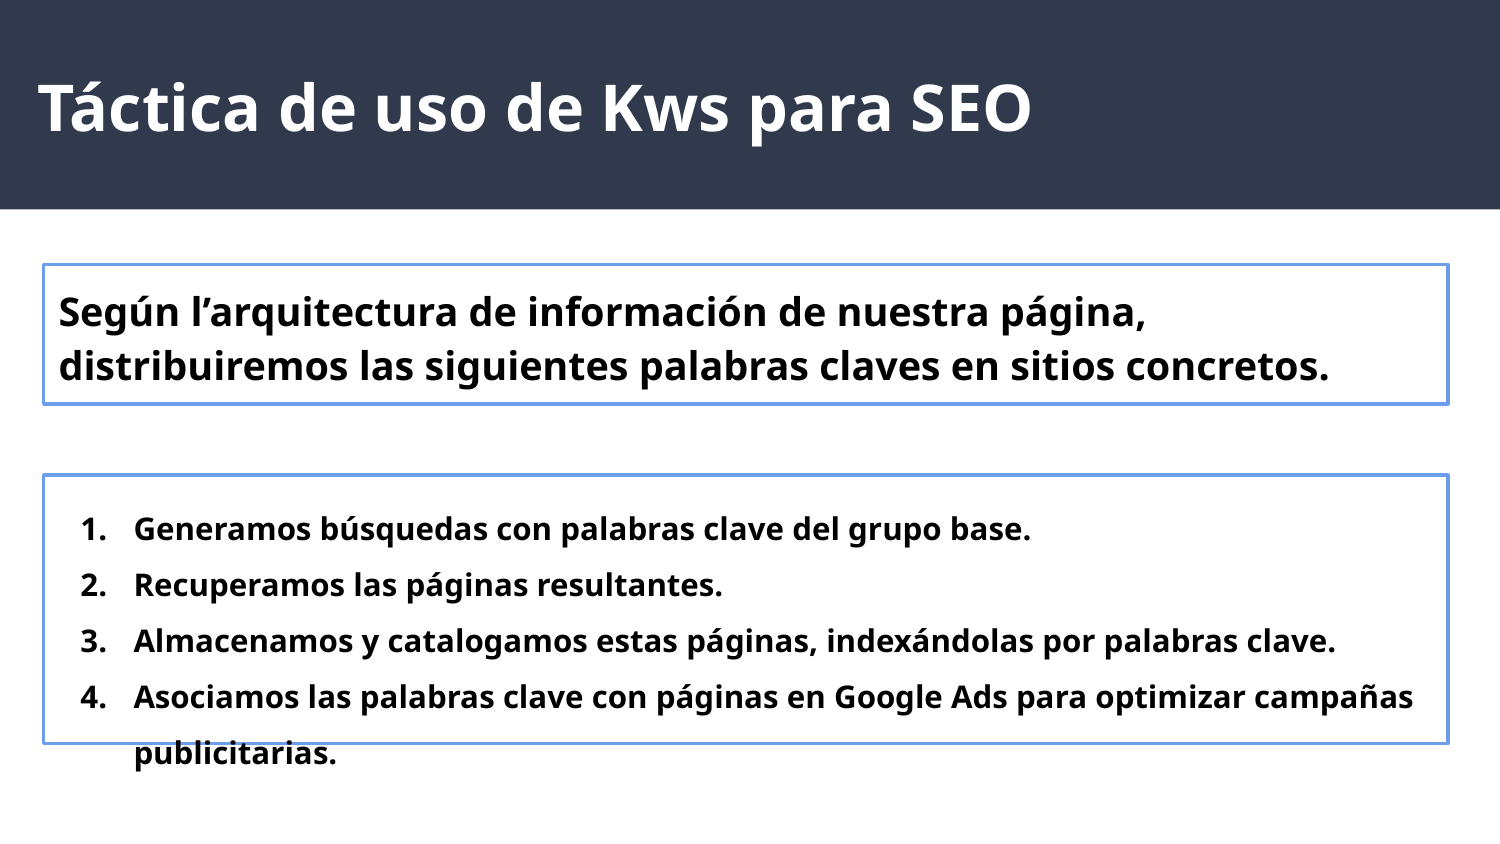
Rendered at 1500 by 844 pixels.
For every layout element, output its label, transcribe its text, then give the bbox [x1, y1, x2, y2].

title Táctica de uso de Kws para SEO [22, 40, 1448, 149]
text_box Según l’arquitectura de información de nuestra página, distribuiremos las siguientes palabras claves en sitios concretos. [43, 264, 1448, 404]
text_box Generamos búsquedas con palabras clave del grupo base. Recuperamos las páginas resultantes. Almacenamos y catalogamos estas páginas, indexándolas por palabras clave. Asociamos las palabras clave con páginas en Google Ads para optimizar campañas publicitarias. [43, 474, 1448, 744]
